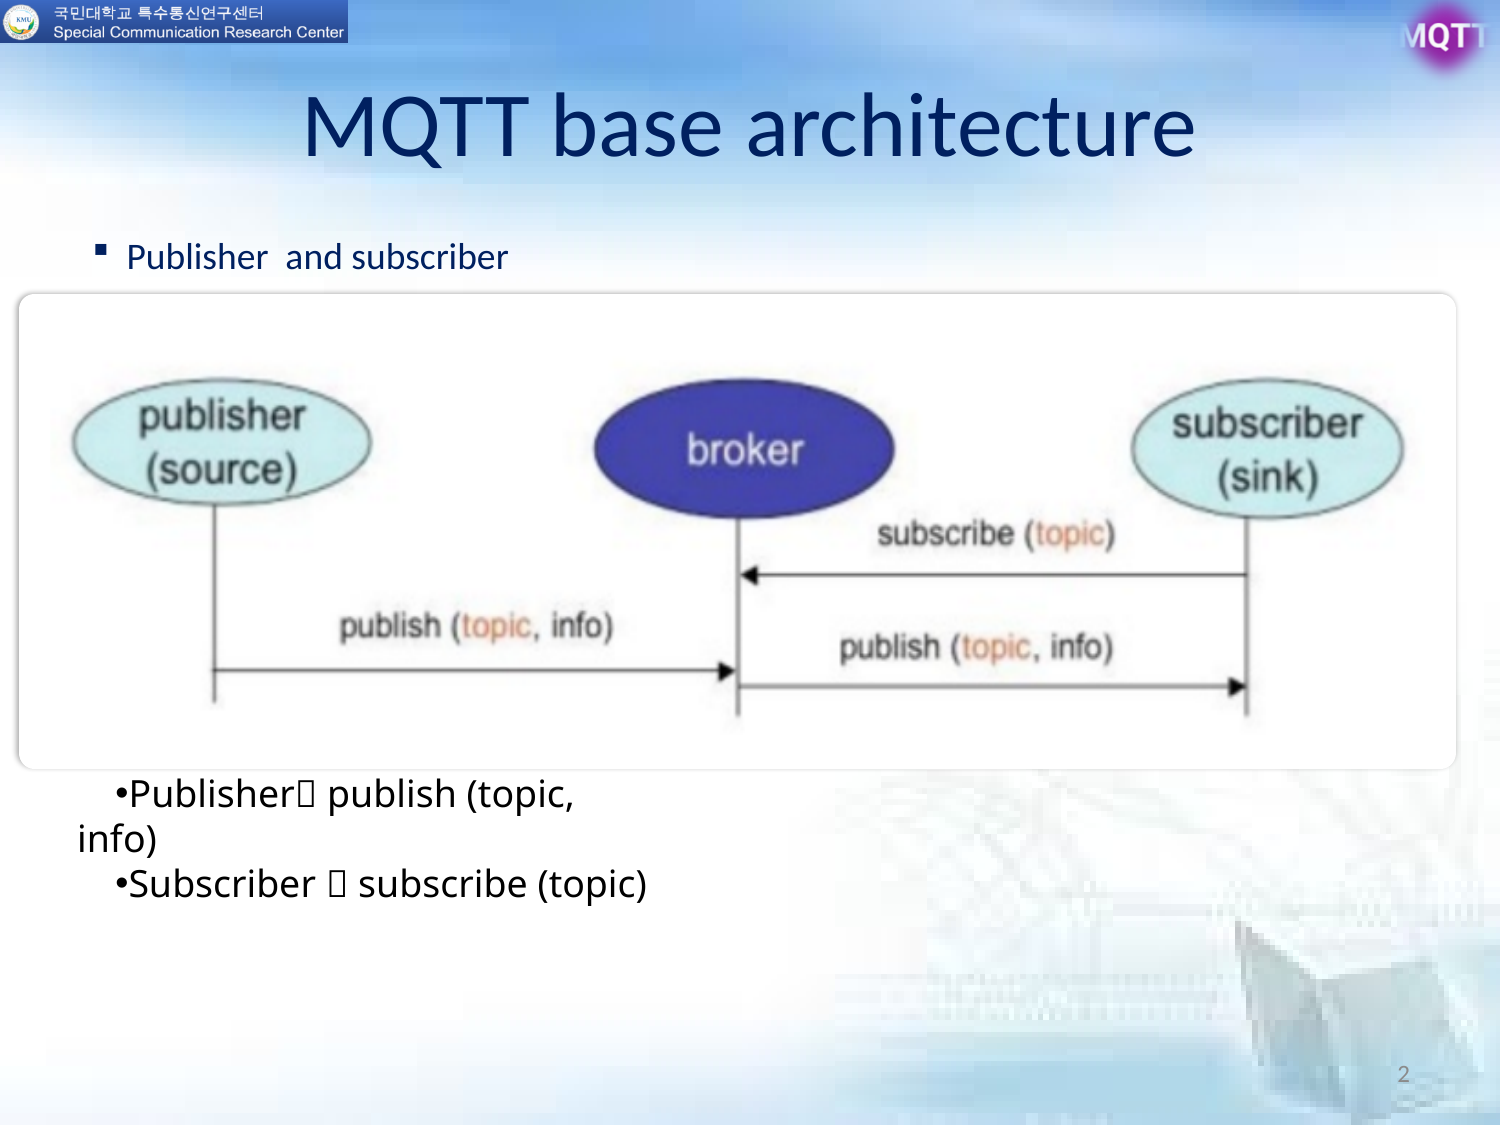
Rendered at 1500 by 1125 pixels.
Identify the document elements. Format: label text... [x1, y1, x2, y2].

title MQTT base architecture [75, 51, 1425, 189]
slide_number 2 [1074, 1042, 1425, 1103]
text_box Publisher and subscriber [77, 224, 525, 285]
picture [0, 0, 1500, 1125]
text_box Publisher publish (topic, info) Subscriber  subscribe (topic) [62, 762, 675, 913]
